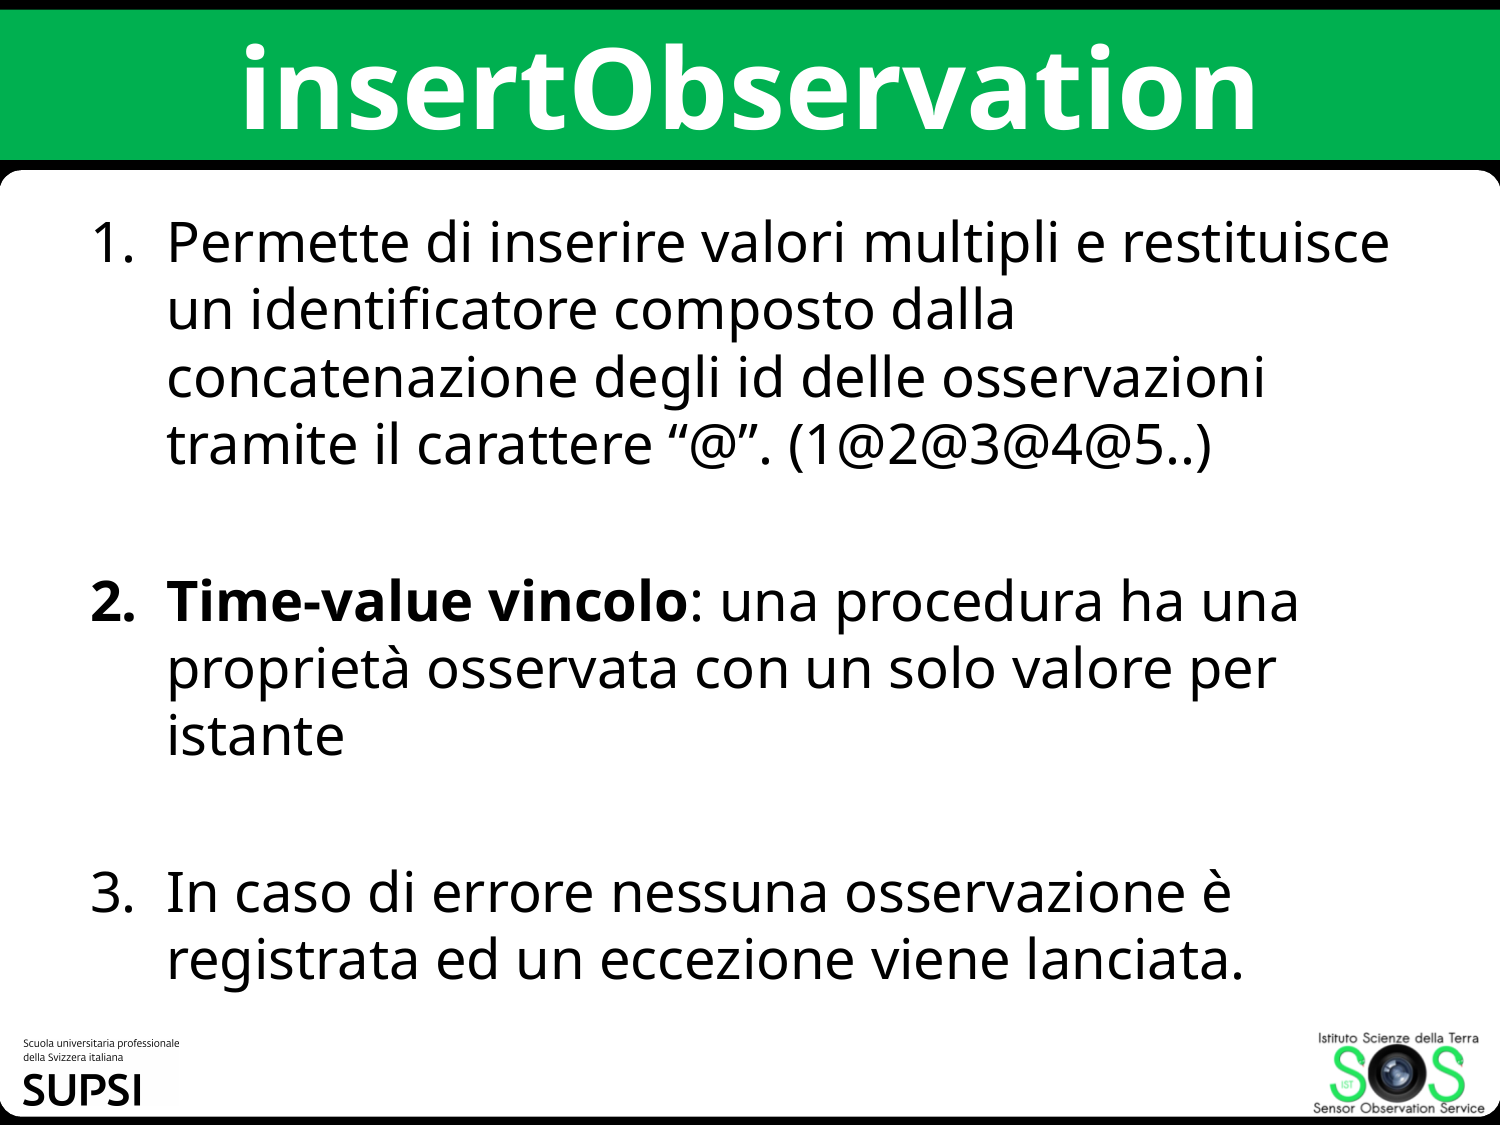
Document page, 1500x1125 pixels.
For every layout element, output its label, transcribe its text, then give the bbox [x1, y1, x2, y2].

picture [1312, 1031, 1486, 1114]
picture [23, 1039, 179, 1106]
list Permette di inserire valori multipli e restituisce un identificatore composto dalla concatenazione degli id delle osservazioni tramite il carattere “@”. (1@2@3@4@5..) Time-value vincolo: una procedura ha una proprietà osservata con un solo valore per istante In caso di errore nessuna osservazione è registrata ed un eccezione viene lanciata. [75, 199, 1425, 1005]
title insertObservation [0, 9, 1500, 160]
